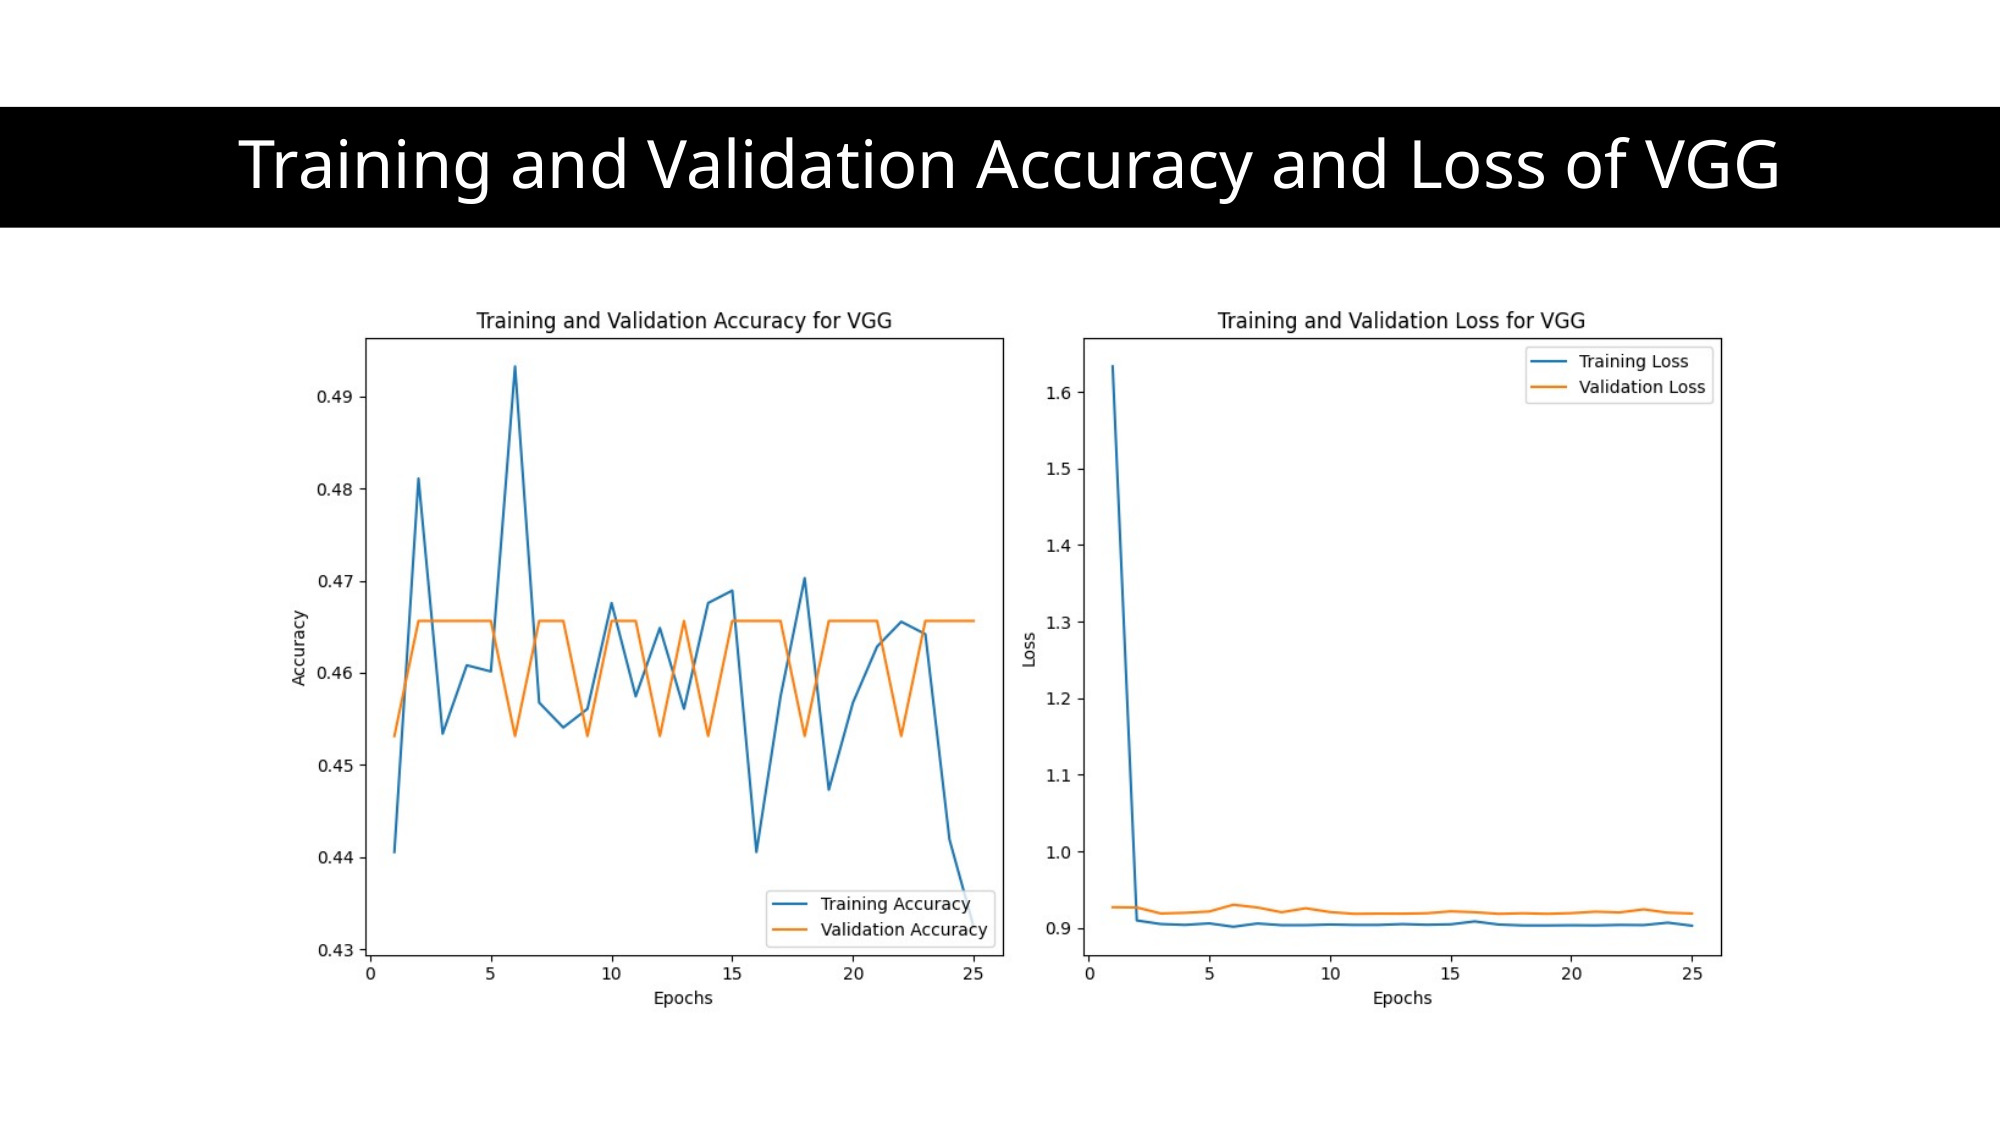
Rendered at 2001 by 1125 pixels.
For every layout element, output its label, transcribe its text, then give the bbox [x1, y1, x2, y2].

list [280, 299, 1732, 1020]
text_box [0, 106, 2000, 229]
title Training and Validation Accuracy and Loss of VGG [91, 105, 1931, 228]
